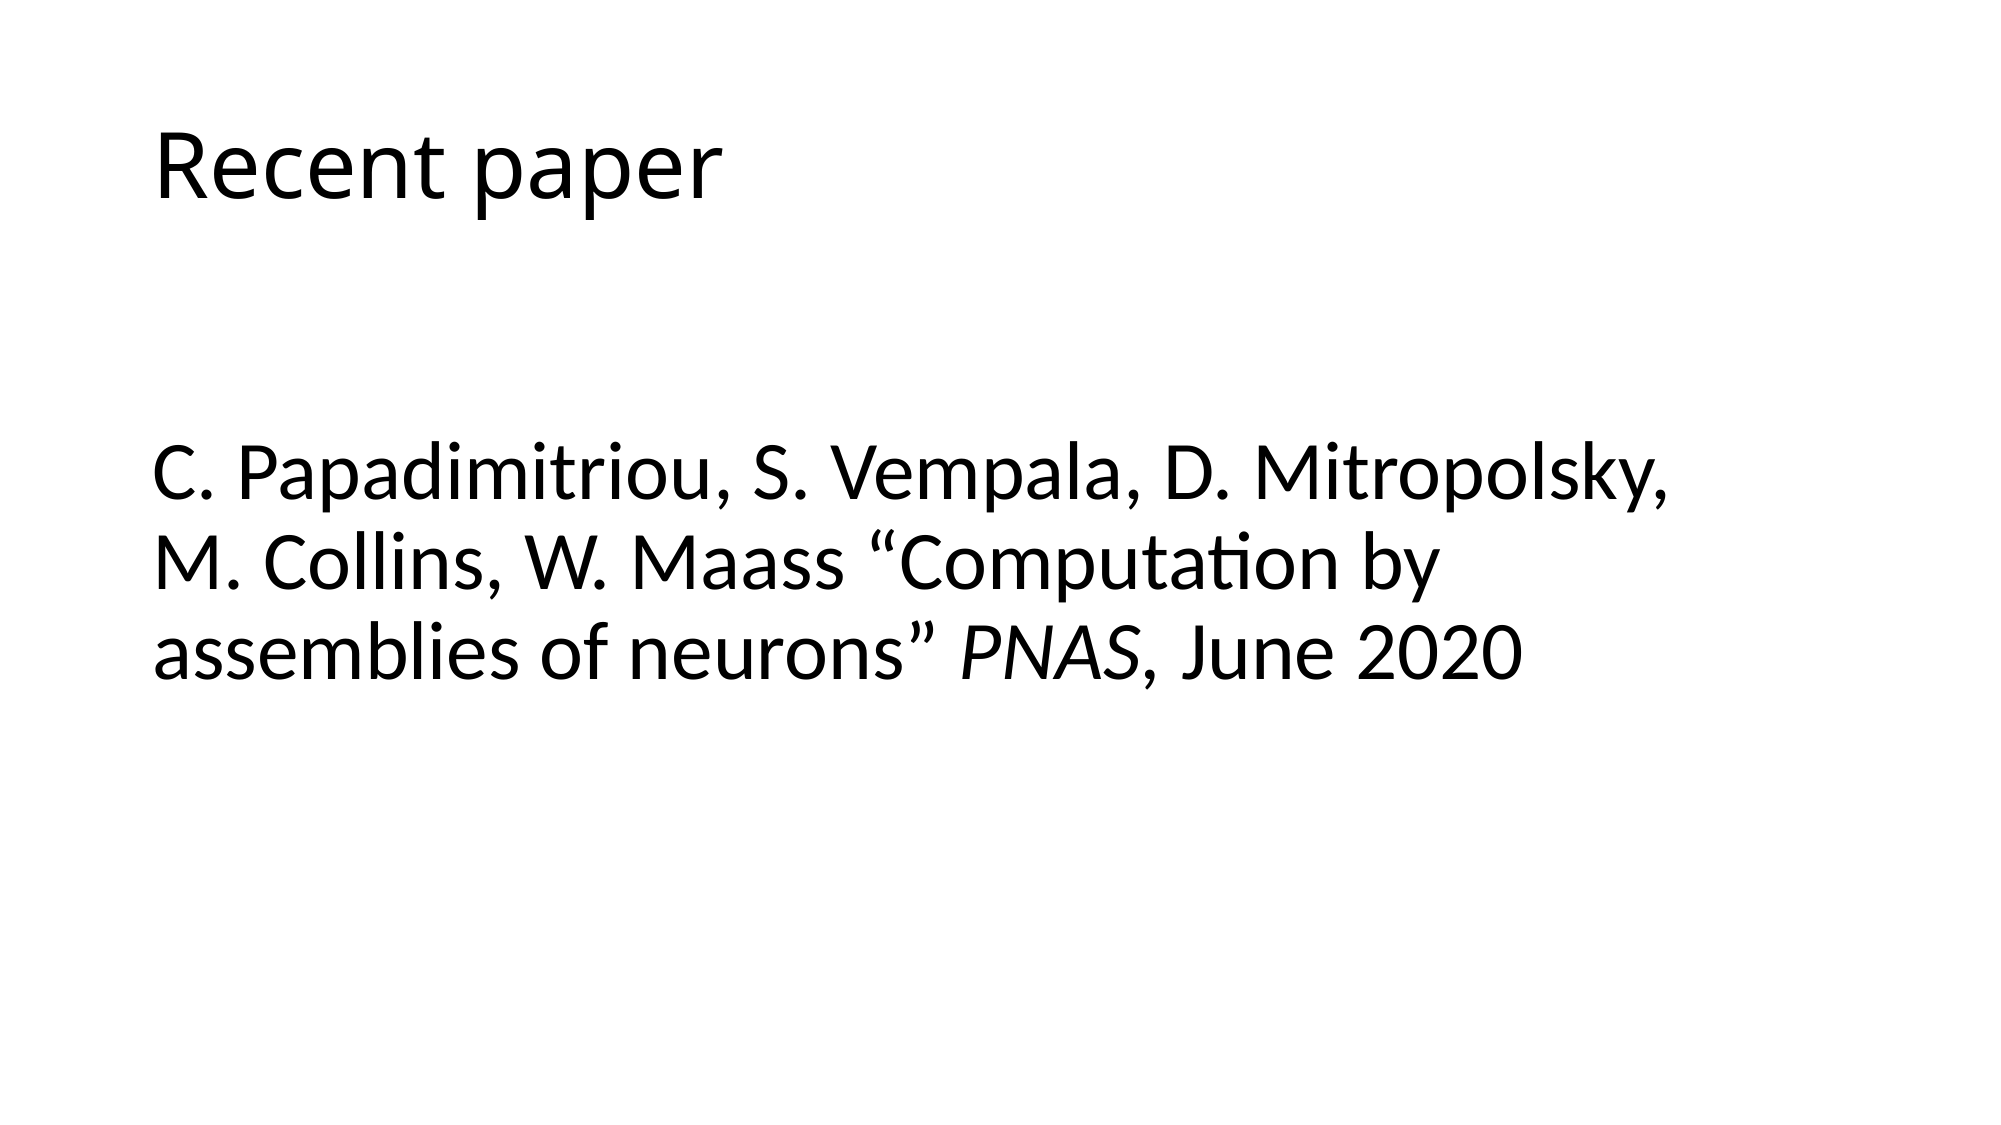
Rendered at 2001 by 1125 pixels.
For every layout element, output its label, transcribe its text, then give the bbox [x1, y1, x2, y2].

list C. Papadimitriou, S. Vempala, D. Mitropolsky, M. Collins, W. Maass “Computation by assemblies of neurons” PNAS, June 2020 [137, 299, 1830, 1014]
title Recent paper [137, 59, 1863, 278]
